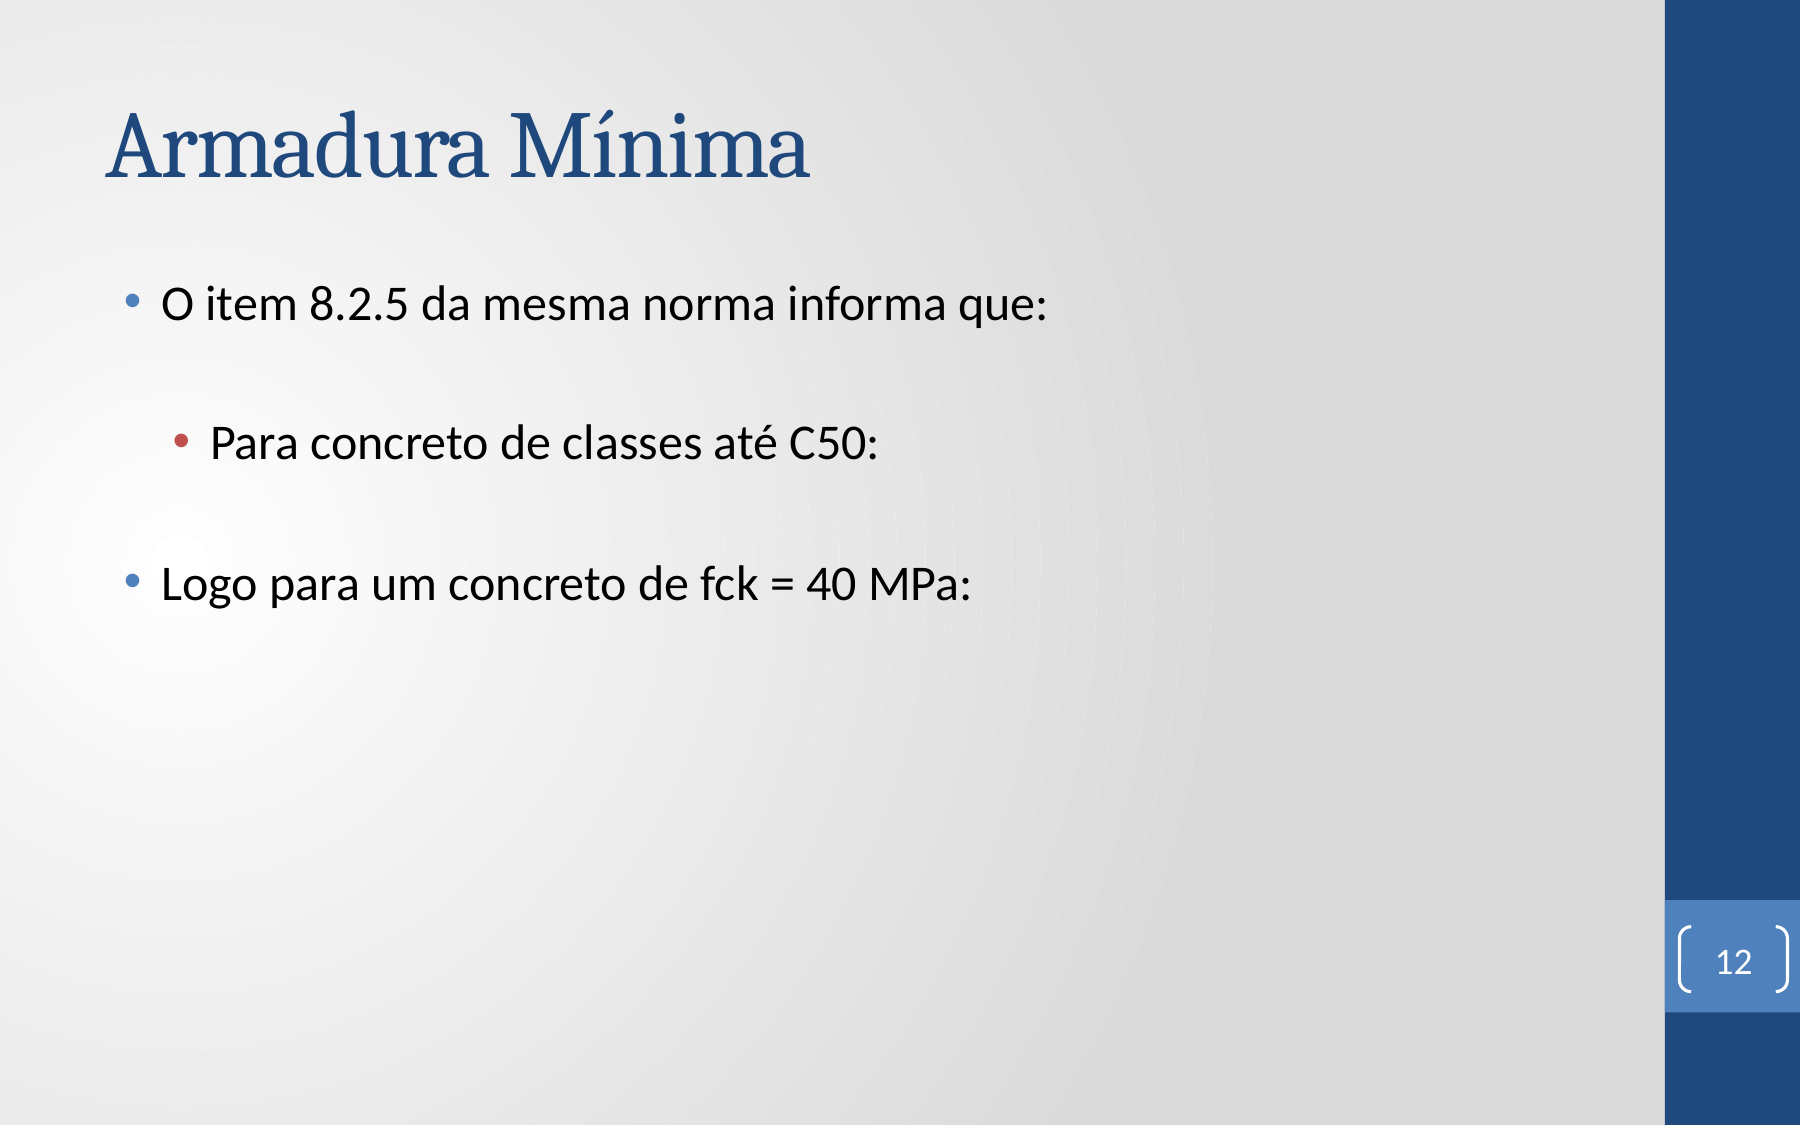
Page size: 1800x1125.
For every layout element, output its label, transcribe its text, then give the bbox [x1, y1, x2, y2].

title Armadura Mínima [90, 45, 1590, 233]
slide_number 12 [1677, 925, 1790, 994]
